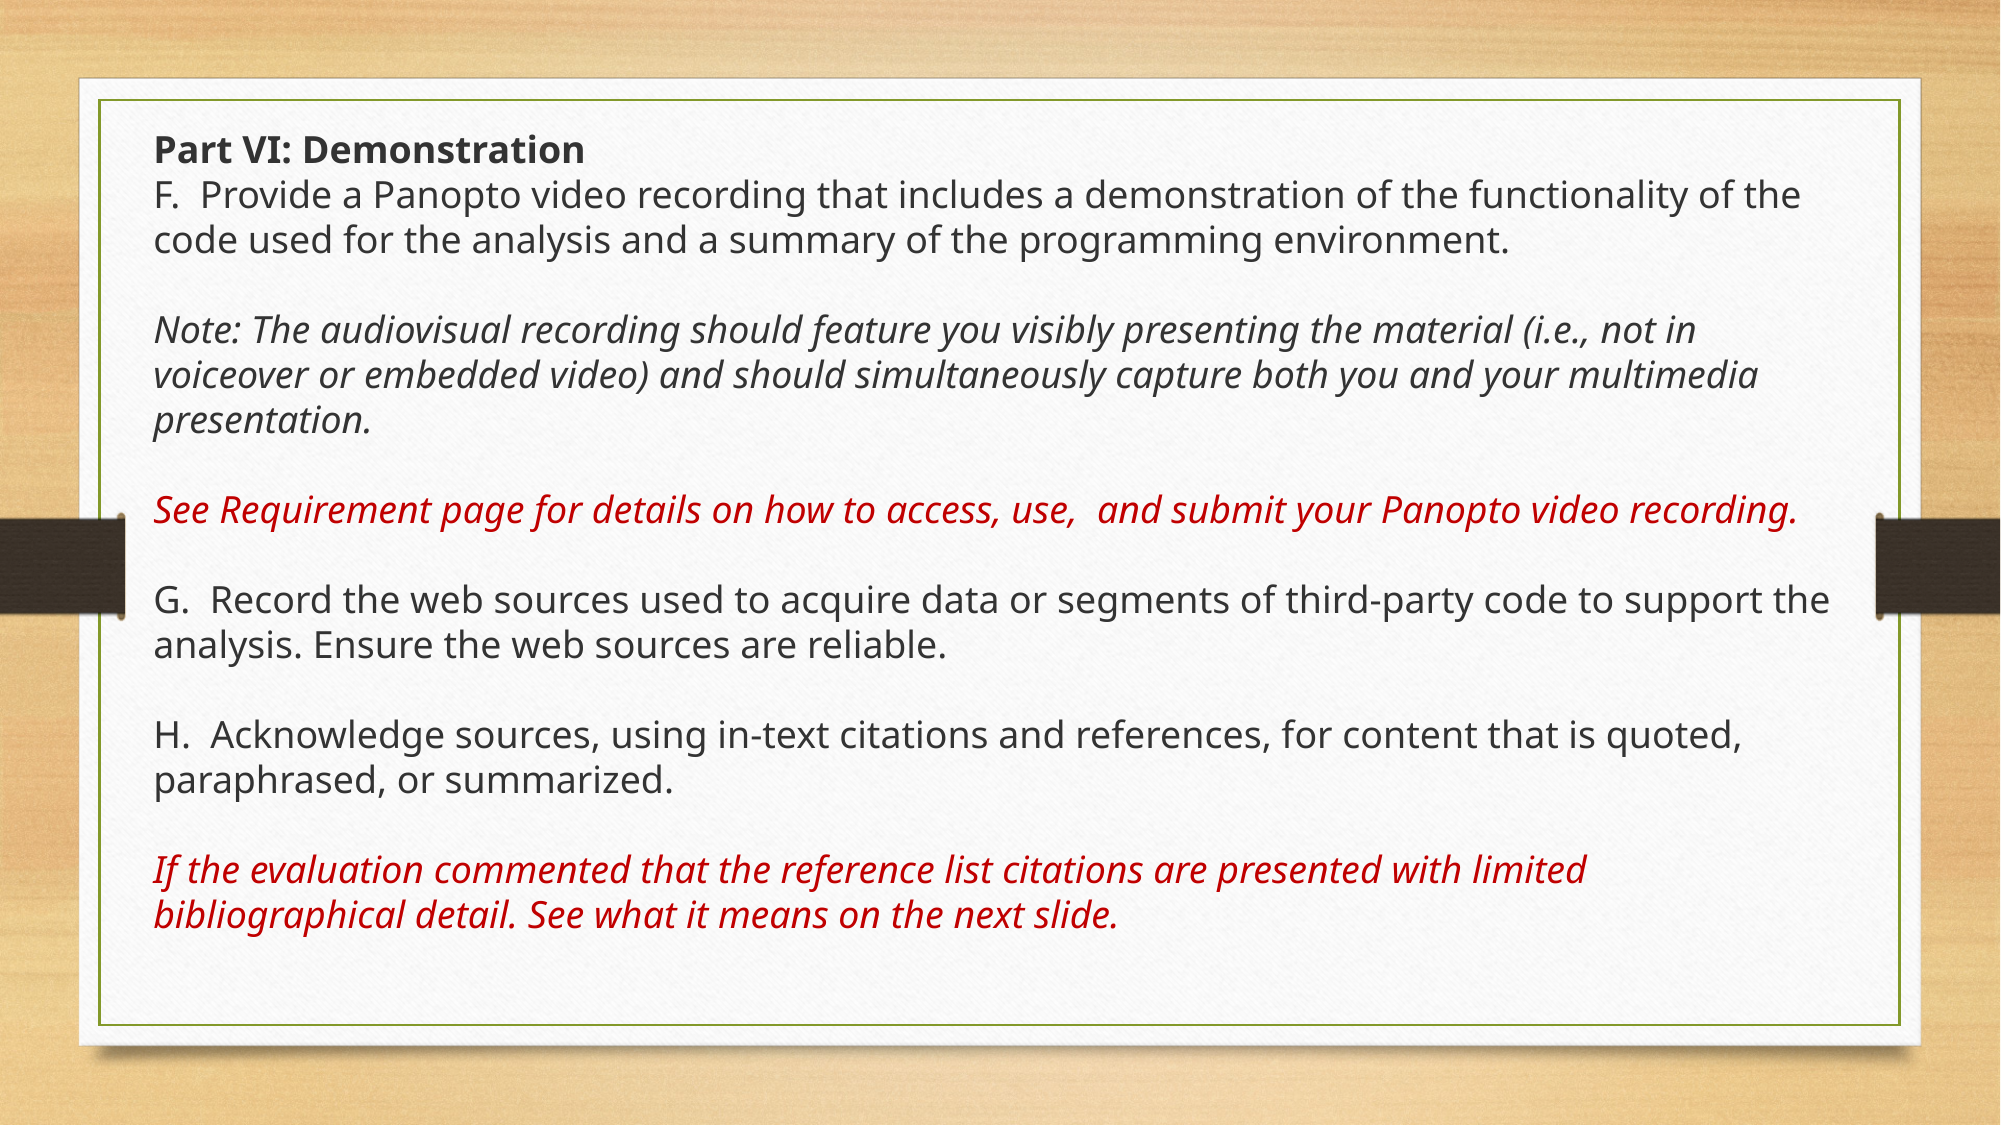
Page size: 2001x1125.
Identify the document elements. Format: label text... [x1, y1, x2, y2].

picture [0, 0, 2001, 1125]
text_box Part VI: Demonstration F. Provide a Panopto video recording that includes a demonstration of the functionality of the code used for the analysis and a summary of the programming environment. Note: The audiovisual recording should feature you visibly presenting the material (i.e., not in voiceover or embedded video) and should simultaneously capture both you and your multimedia presentation. See Requirement page for details on how to access, use, and submit your Panopto video recording. G. Record the web sources used to acquire data or segments of third-party code to support the analysis. Ensure the web sources are reliable. H. Acknowledge sources, using in-text citations and references, for content that is quoted, paraphrased, or summarized. If the evaluation commented that the reference list citations are presented with limited bibliographical detail. See what it means on the next slide. [138, 116, 1862, 944]
